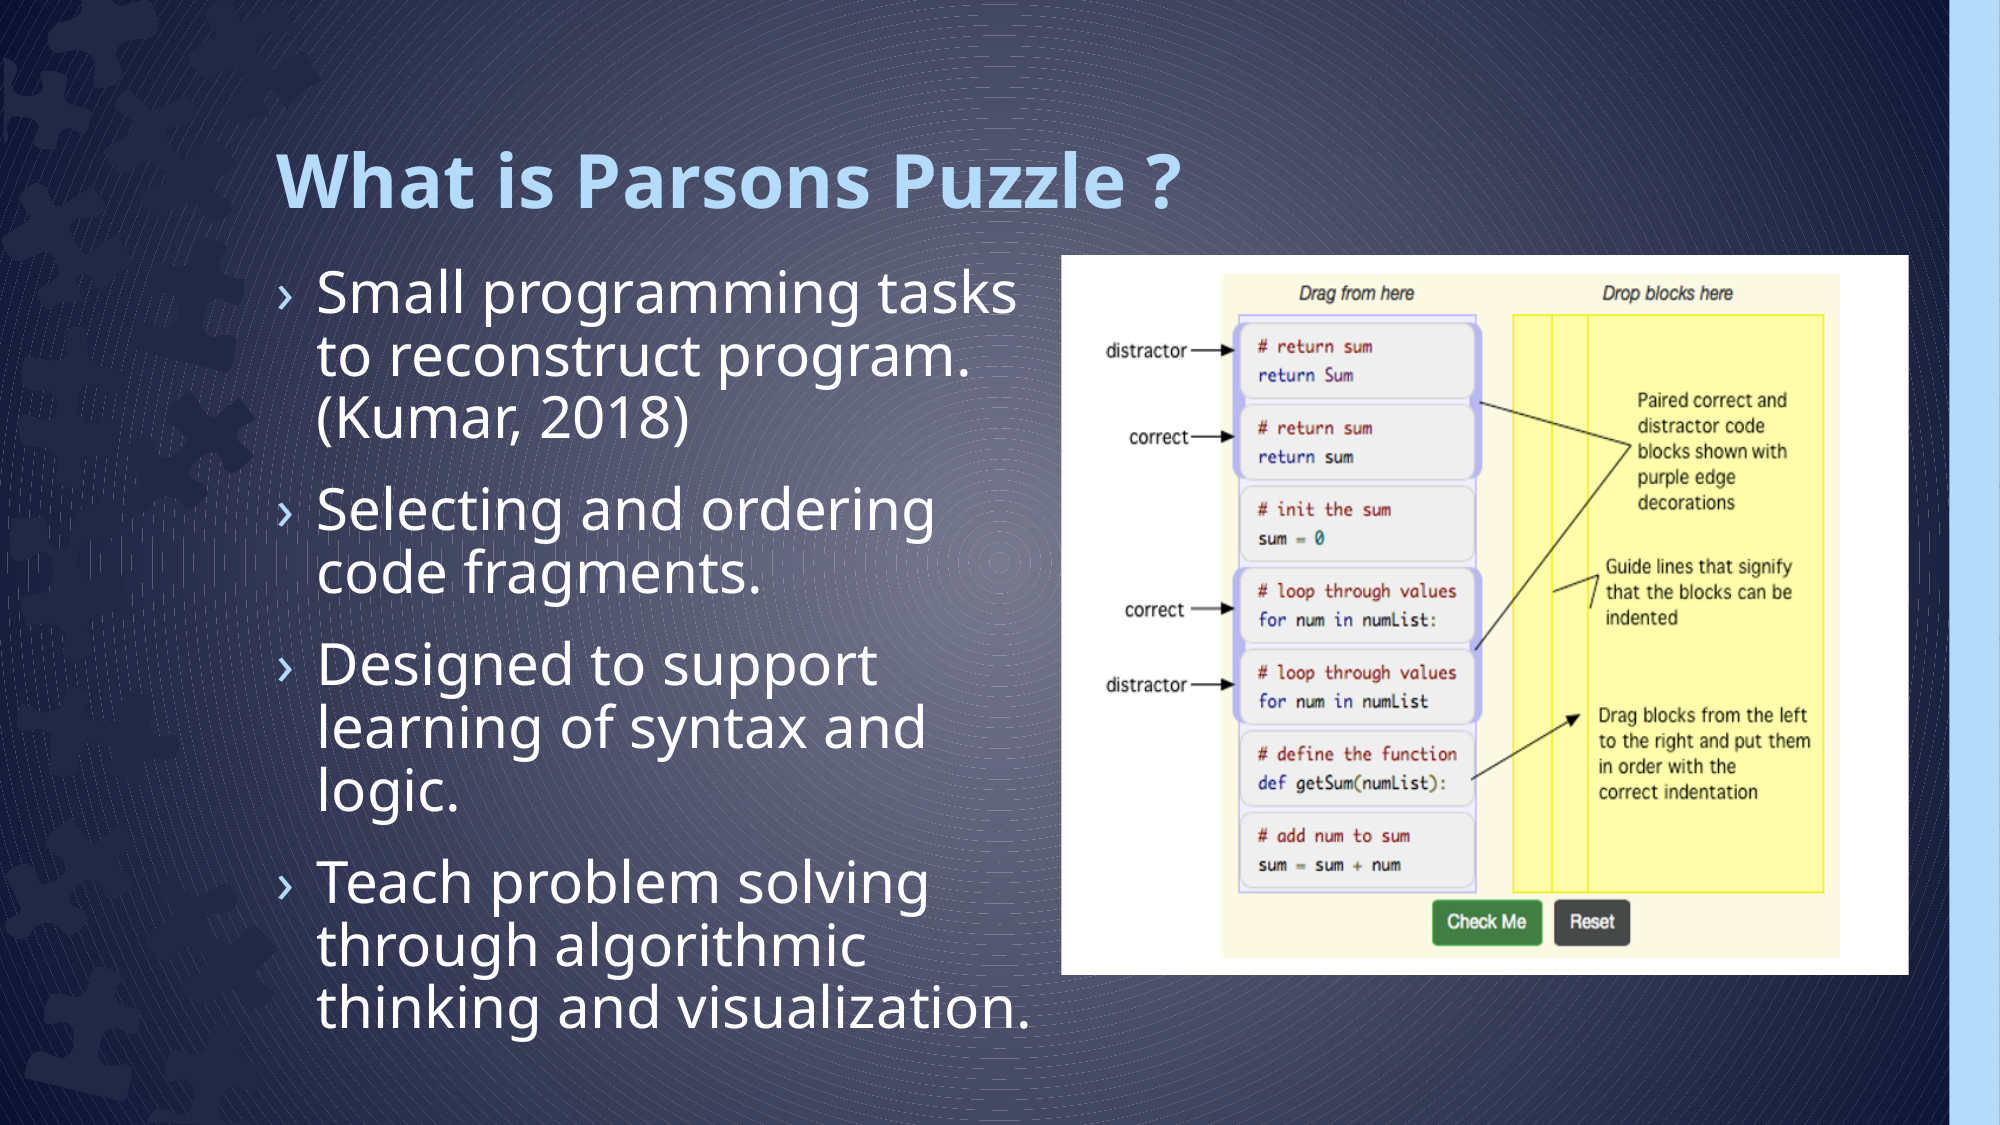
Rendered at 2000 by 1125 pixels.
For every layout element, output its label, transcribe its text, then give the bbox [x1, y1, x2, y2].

picture [1061, 255, 1909, 975]
title What is Parsons Puzzle ? [261, 29, 1867, 233]
list Small programming tasks to reconstruct program.(Kumar, 2018) Selecting and ordering code fragments. Designed to support learning of syntax and logic. Teach problem solving through algorithmic thinking and visualization. [261, 255, 1062, 1083]
